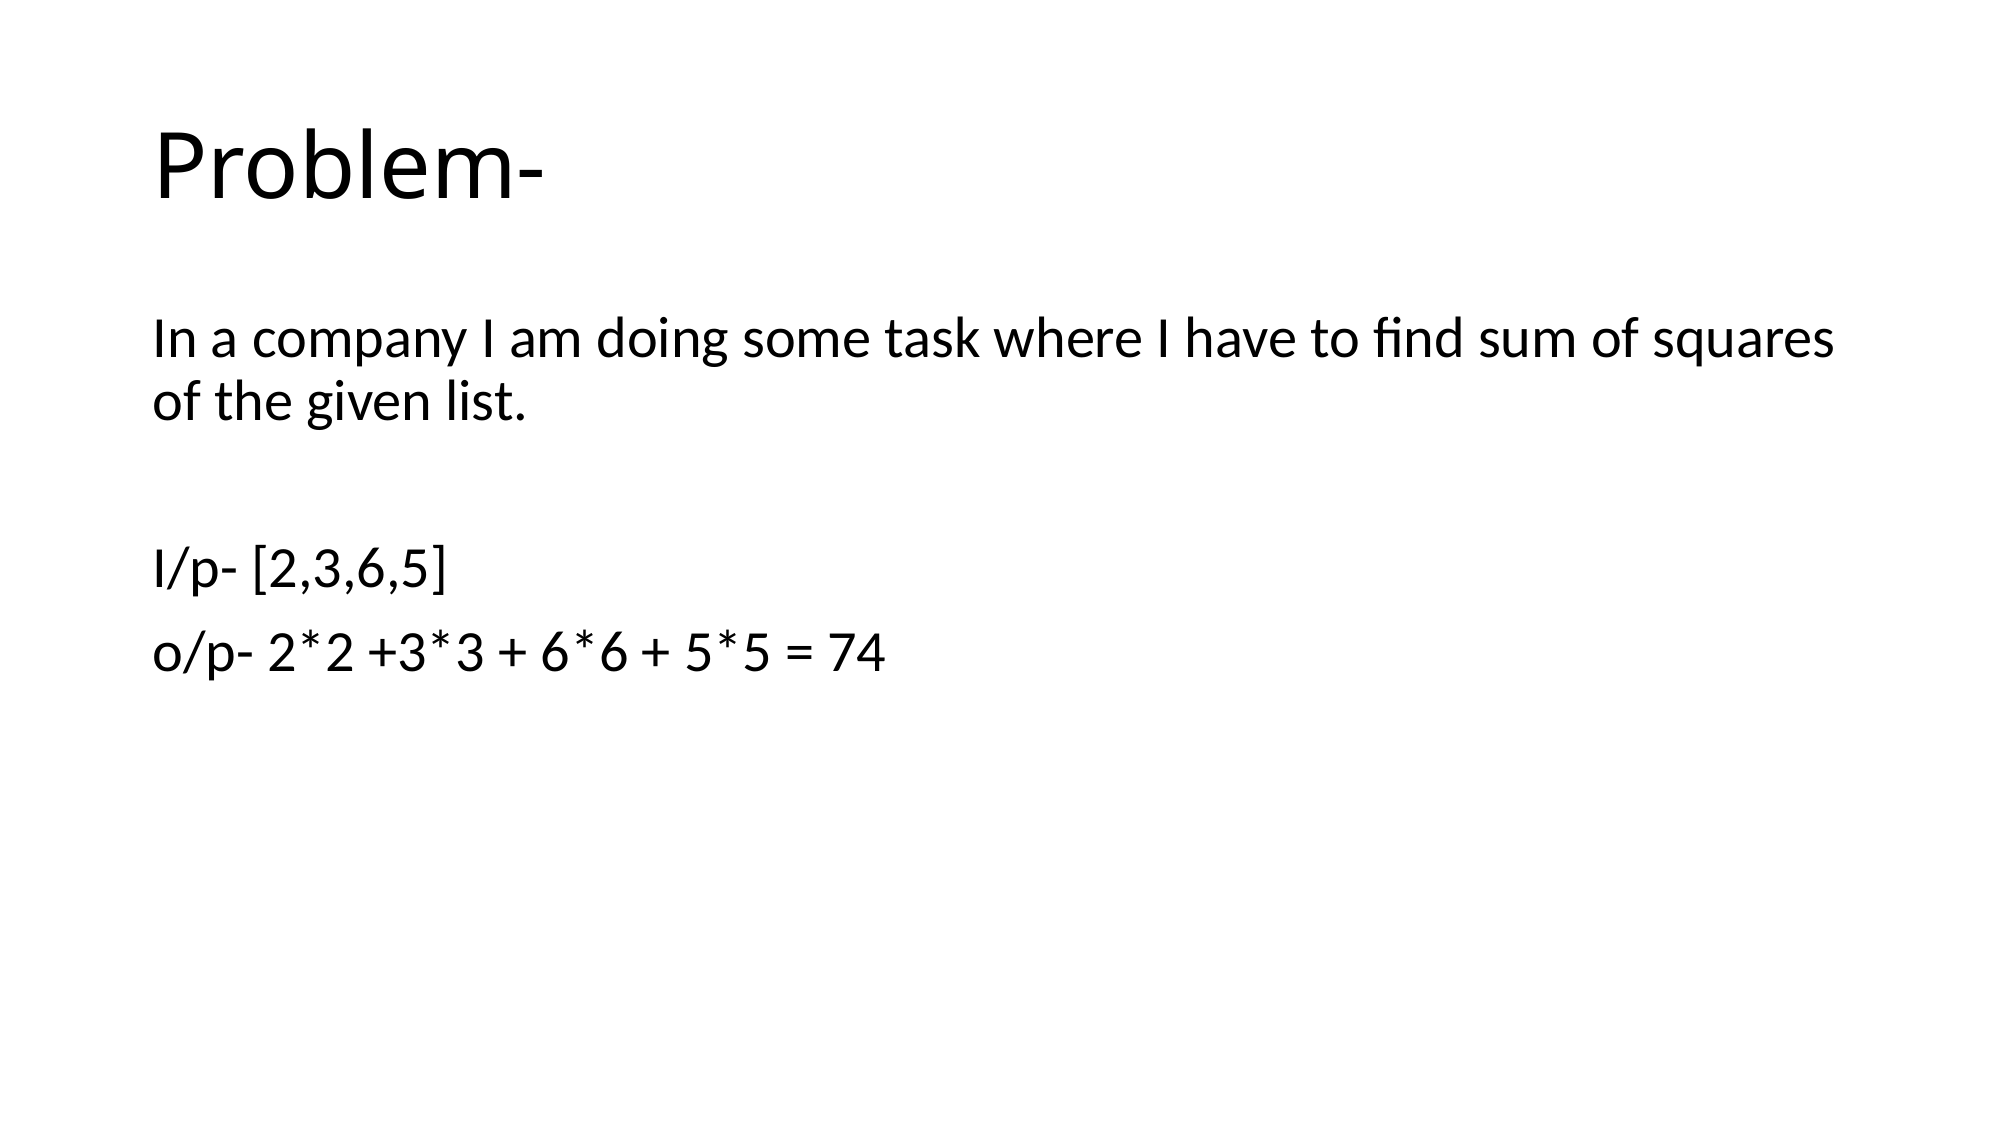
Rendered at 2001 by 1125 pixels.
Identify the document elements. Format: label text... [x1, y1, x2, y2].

list In a company I am doing some task where I have to find sum of squares of the given list. I/p- [2,3,6,5] o/p- 2*2 +3*3 + 6*6 + 5*5 = 74 [137, 299, 1863, 1066]
title Problem- [137, 59, 1863, 278]
